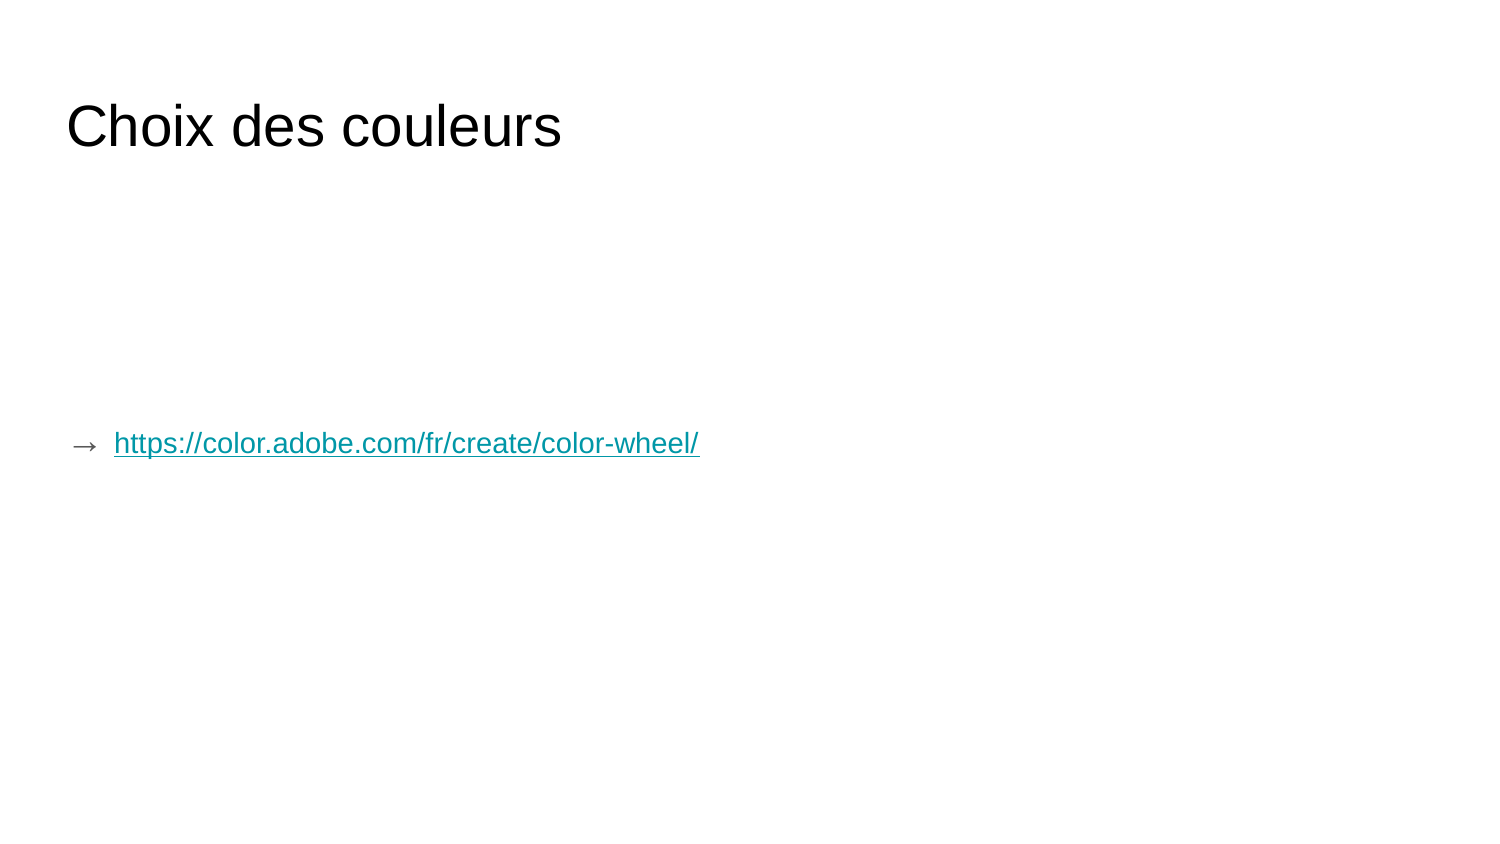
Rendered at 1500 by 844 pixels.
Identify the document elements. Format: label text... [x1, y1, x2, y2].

title Choix des couleurs [51, 72, 1449, 167]
list → https://color.adobe.com/fr/create/color-wheel/ [51, 401, 1449, 750]
